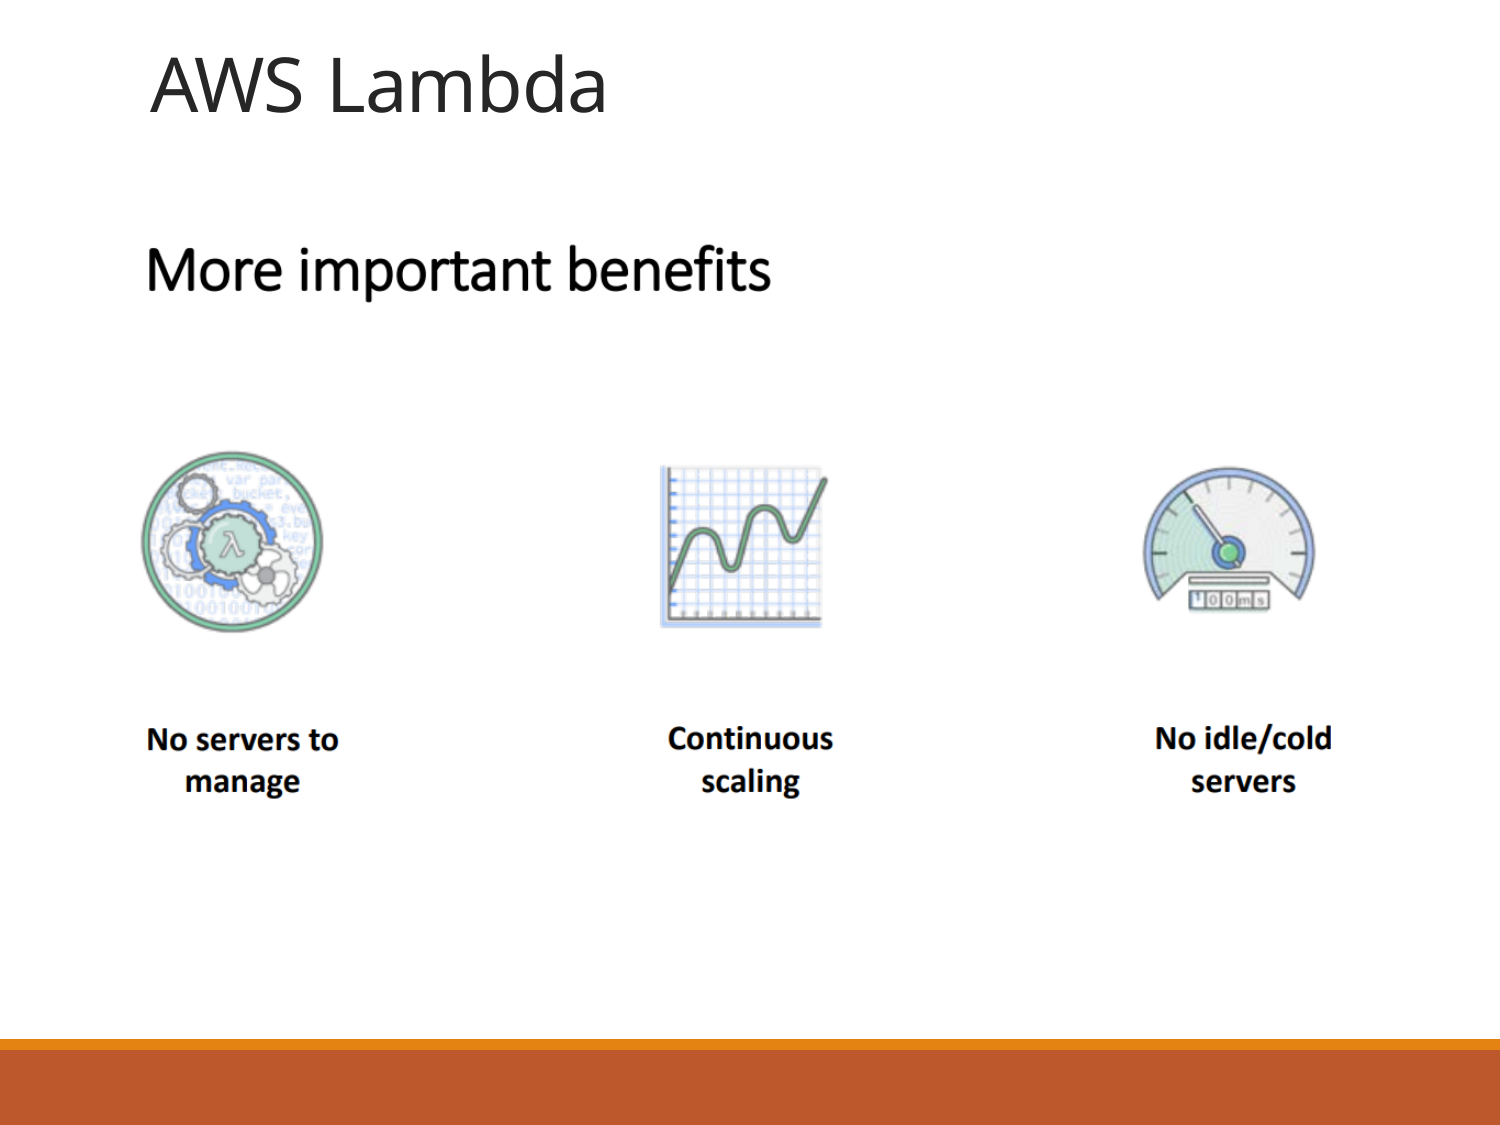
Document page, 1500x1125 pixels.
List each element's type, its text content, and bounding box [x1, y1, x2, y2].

picture [40, 183, 1424, 823]
title AWS Lambda [135, 36, 1373, 138]
